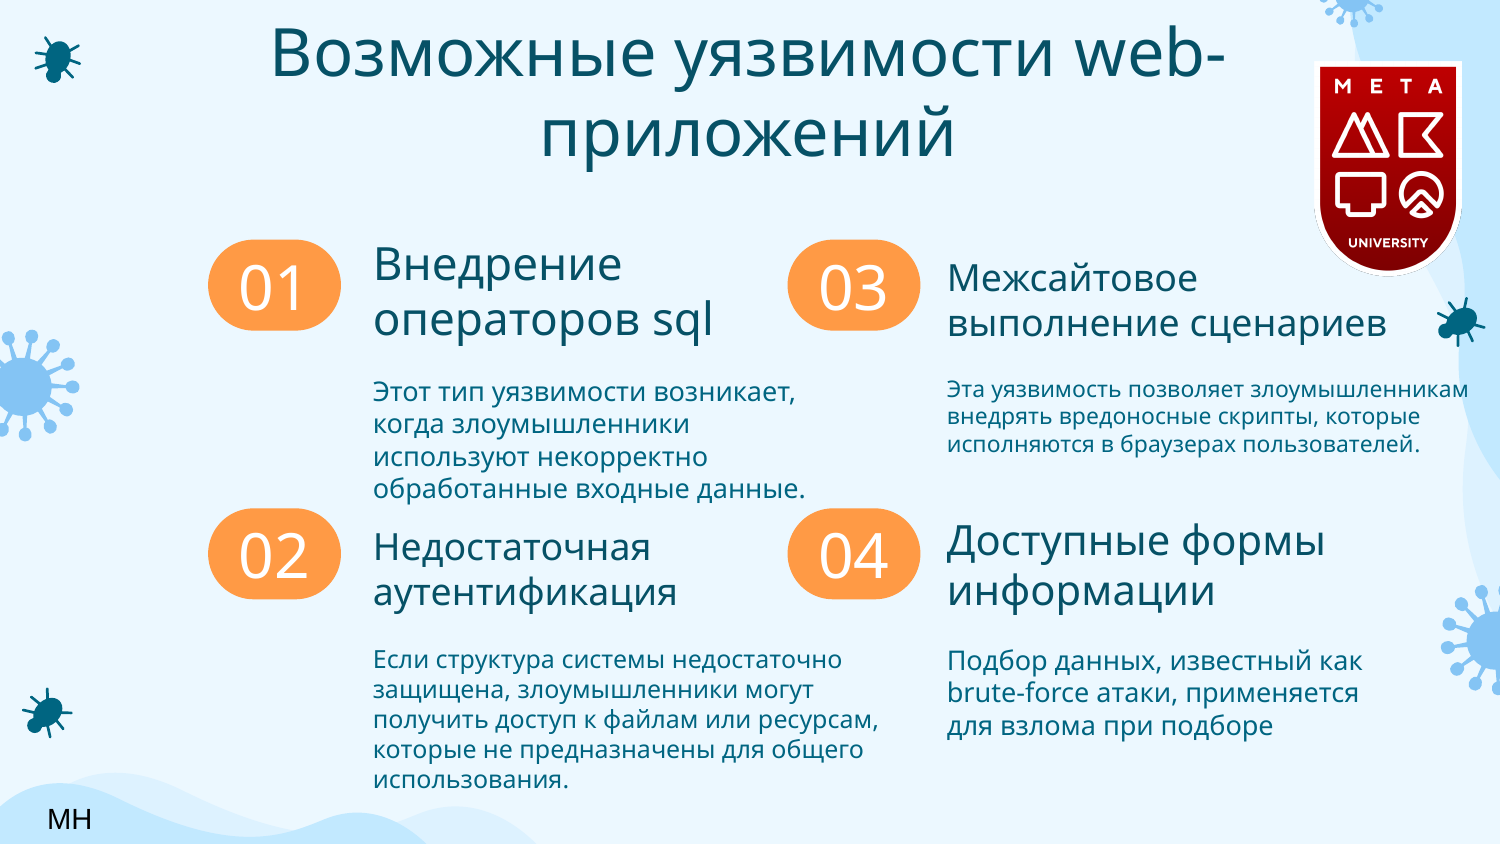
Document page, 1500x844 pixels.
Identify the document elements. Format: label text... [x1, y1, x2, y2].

subtitle Если структура системы недостаточно защищена, злоумышленники могут получить доступ к файлам или ресурсам, которые не предназначены для общего использования. [357, 628, 931, 732]
title Возможные уязвимости web-приложений [116, 91, 1250, 185]
text_box [326, 251, 341, 319]
subtitle Эта уязвимость позволяет злоумышленникам внедрять вредоносные скрипты, которые исполняются в браузерах пользователей. [931, 359, 1490, 463]
subtitle Подбор данных, известный как brute-force атаки, применяется для взлома при подборе [931, 629, 1399, 732]
title 04 [792, 510, 916, 597]
text_box [787, 534, 792, 574]
subtitle Межсайтовое выполнение сценариев [931, 239, 1424, 360]
subtitle Внедрение операторов sql [357, 239, 773, 360]
text_box [208, 251, 223, 319]
title 03 [798, 242, 910, 329]
picture [1255, 15, 1500, 323]
subtitle Этот тип уязвимости возникает, когда злоумышленники используют некорректно обработанные входные данные. [357, 359, 863, 464]
text_box [787, 256, 798, 315]
subtitle Доступные формы информации [931, 508, 1424, 629]
text_box [910, 256, 921, 315]
subtitle Недостаточная аутентификация [357, 508, 773, 629]
title 02 [218, 510, 331, 597]
text_box [331, 525, 341, 583]
text_box [208, 525, 218, 583]
title 01 [223, 241, 326, 329]
text_box [916, 534, 921, 574]
text_box МН [32, 793, 108, 843]
